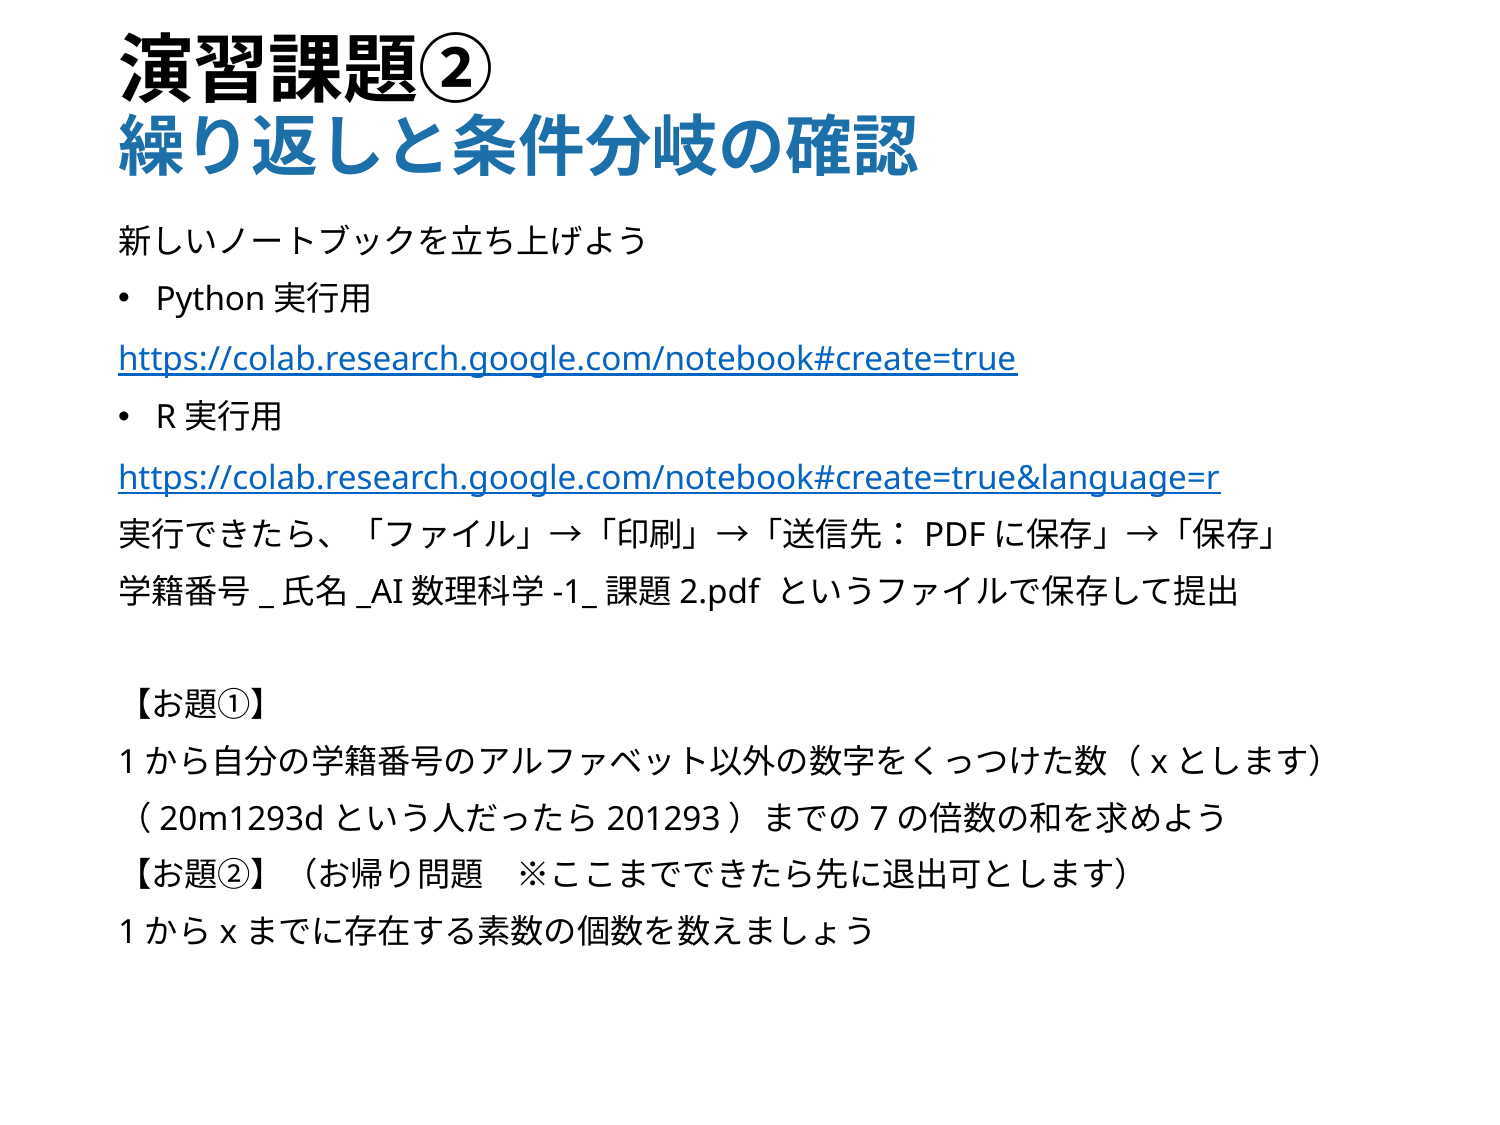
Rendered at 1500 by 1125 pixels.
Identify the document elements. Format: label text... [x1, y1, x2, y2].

title 演習課題② 繰り返しと条件分岐の確認 [103, 0, 1397, 217]
list 新しいノートブックを立ち上げよう Python実行用 https://colab.research.google.com/notebook#create=true R実行用 https://colab.research.google.com/notebook#create=true&language=r 実行できたら、「ファイル」→「印刷」→「送信先：PDFに保存」→「保存」 学籍番号_氏名_AI数理科学-1_課題2.pdf というファイルで保存して提出 【お題①】 1から自分の学籍番号のアルファベット以外の数字をくっつけた数（xとします） （20m1293dという人だったら201293）までの7の倍数の和を求めよう 【お題②】（お帰り問題 ※ここまでできたら先に退出可とします） 1からxまでに存在する素数の個数を数えましょう [103, 217, 1397, 1053]
